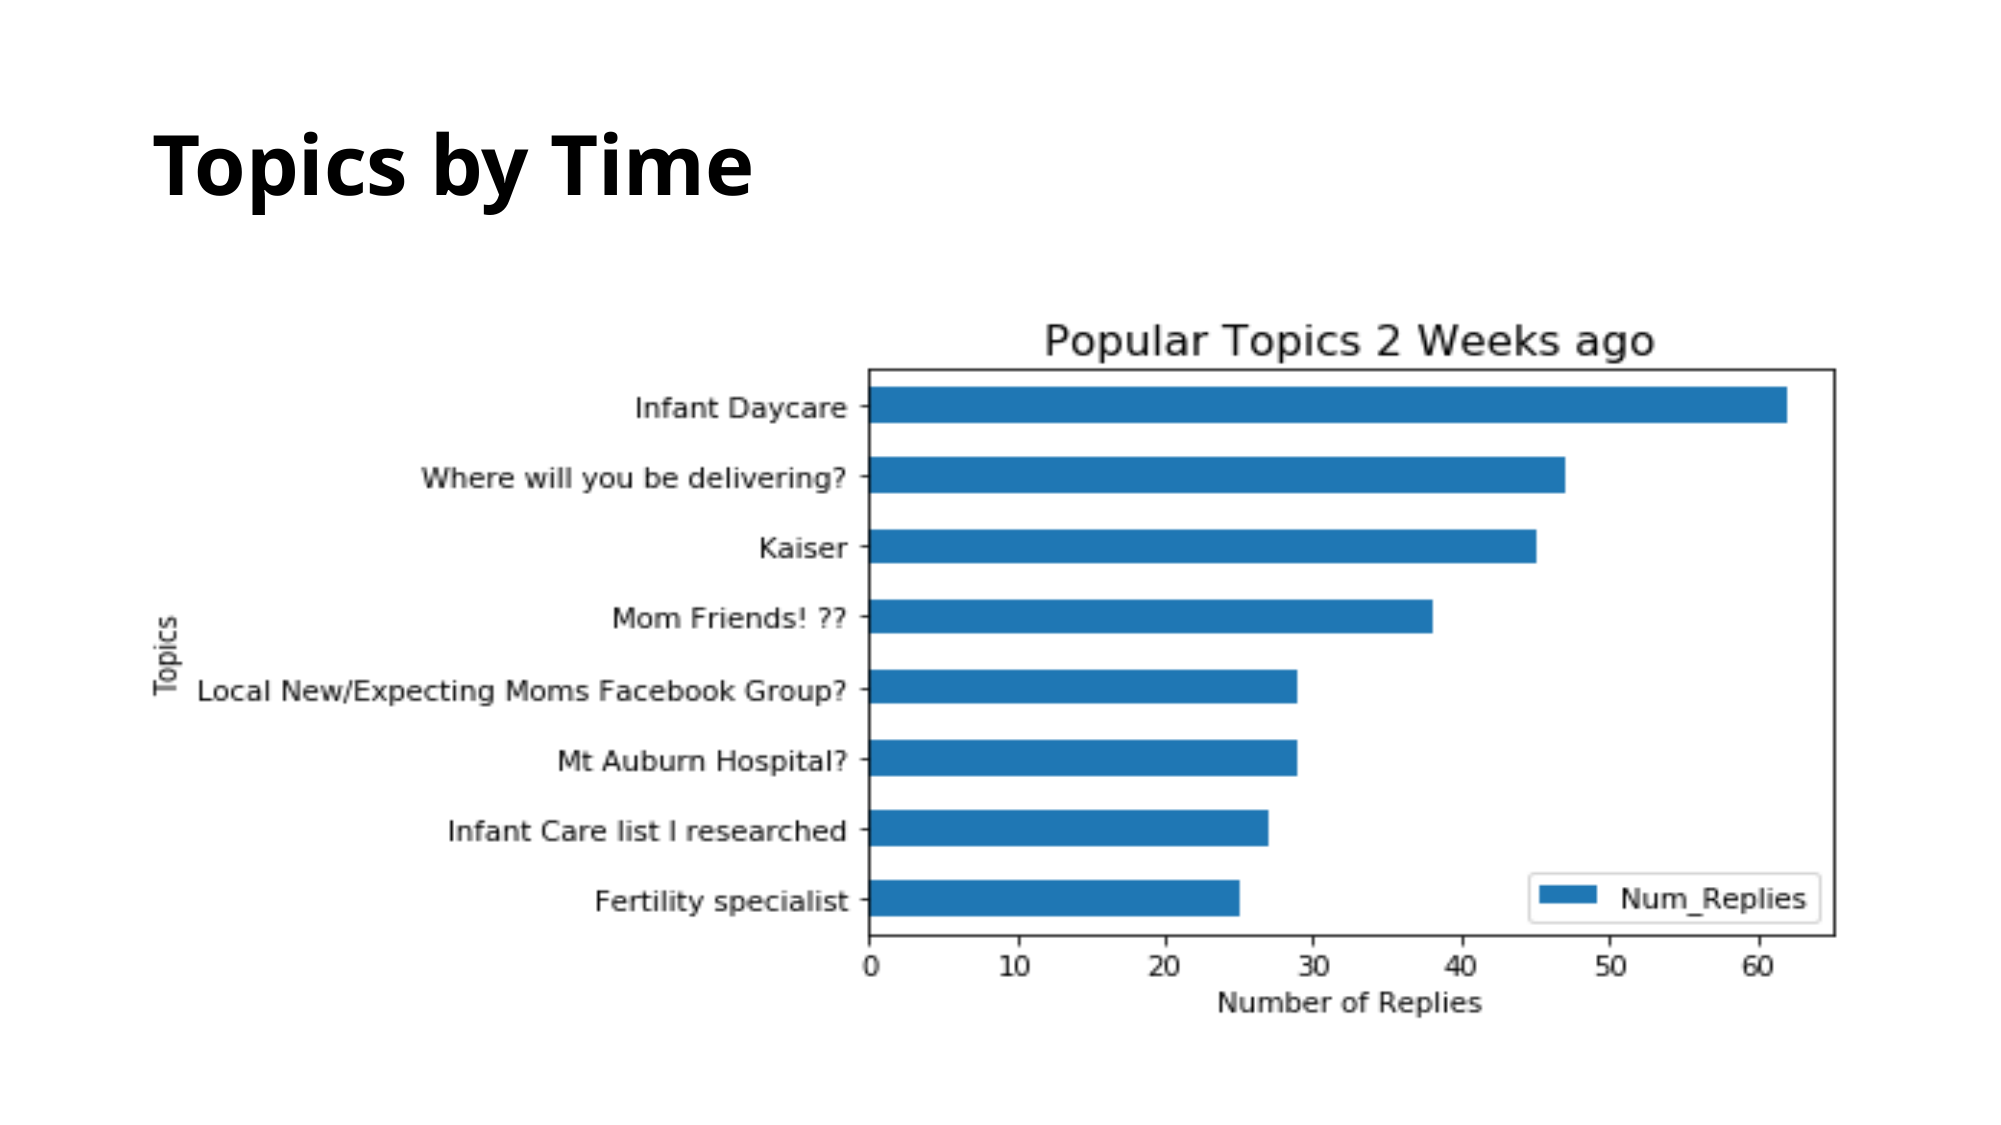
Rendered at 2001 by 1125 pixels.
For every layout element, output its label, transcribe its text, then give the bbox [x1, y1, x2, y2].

picture [137, 307, 1863, 1034]
title Topics by Time [137, 59, 1863, 278]
